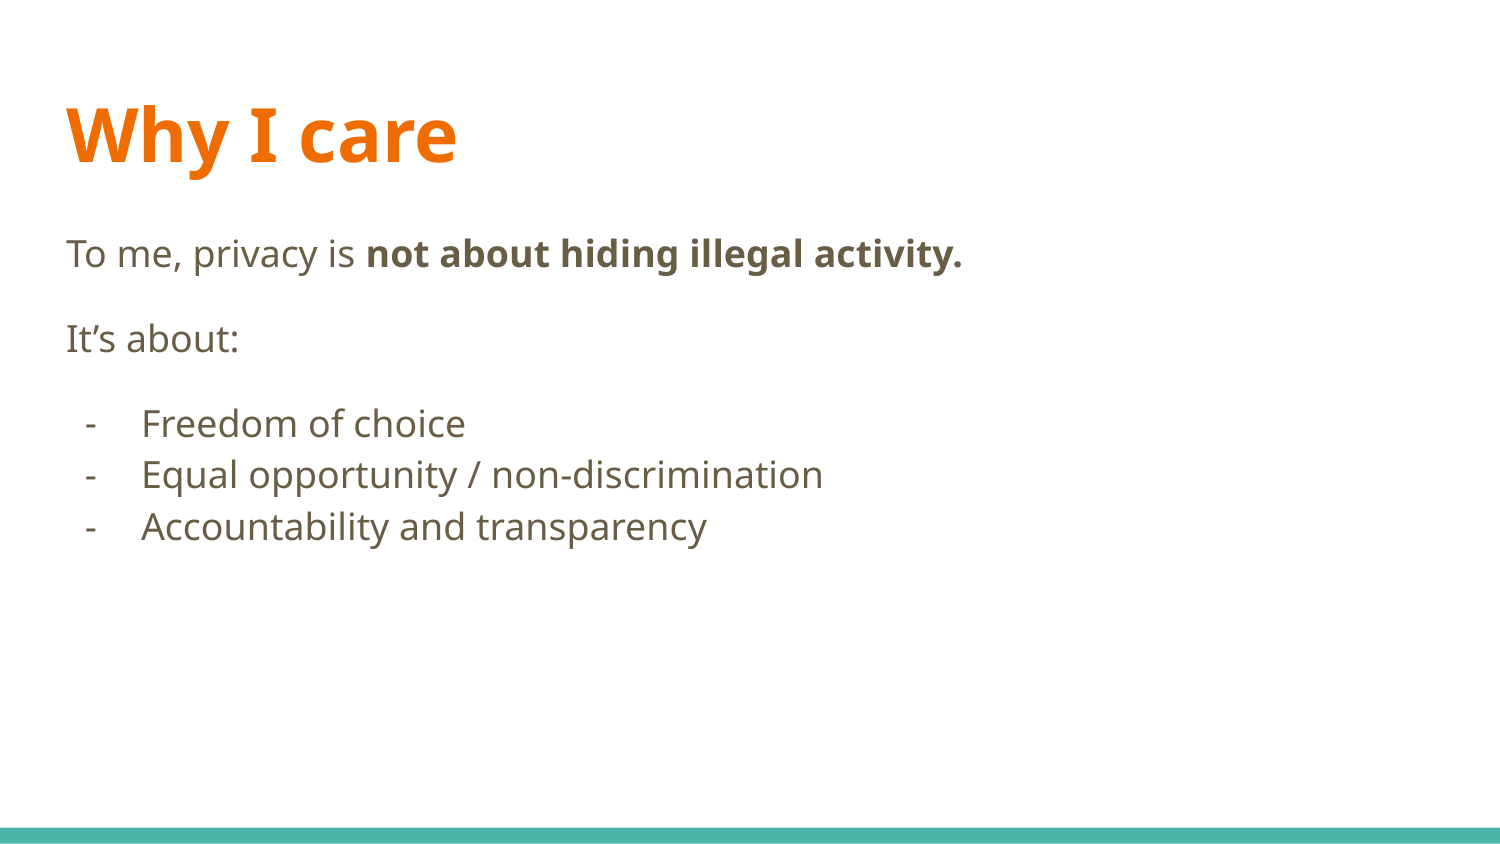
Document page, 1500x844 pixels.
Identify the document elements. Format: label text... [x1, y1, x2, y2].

title Why I care [51, 72, 1449, 189]
list To me, privacy is not about hiding illegal activity. It’s about: Freedom of choice Equal opportunity / non-discrimination Accountability and transparency [51, 207, 1449, 750]
